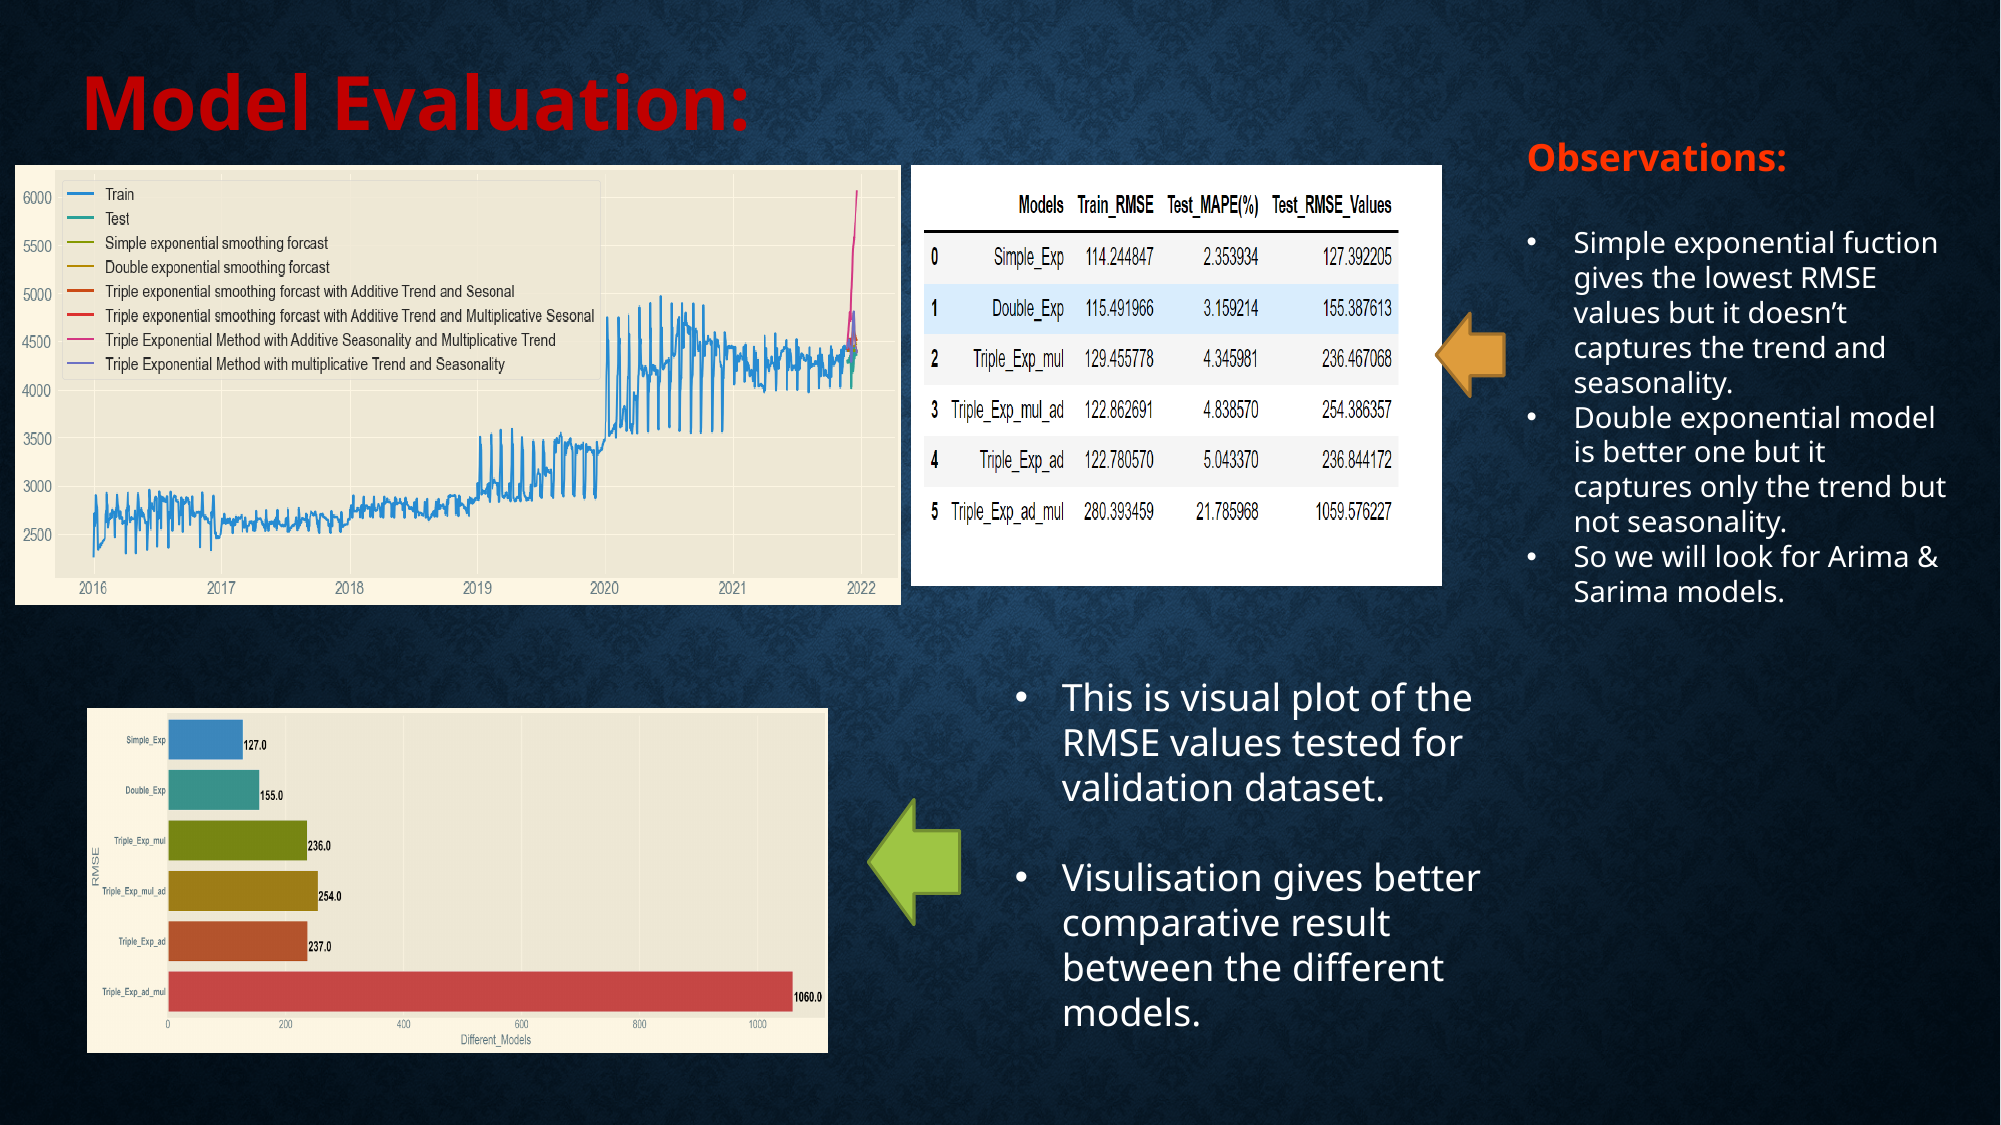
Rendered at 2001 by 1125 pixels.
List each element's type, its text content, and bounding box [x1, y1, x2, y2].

text_box Model Evaluation: [65, 48, 1078, 154]
picture [0, 0, 2001, 1125]
text_box This is visual plot of the RMSE values tested for validation dataset. Visulisation gives better comparative result between the different models. [999, 666, 1563, 1042]
text_box [1446, 313, 1504, 397]
text_box [868, 799, 960, 925]
text_box Observations: Simple exponential fuction gives the lowest RMSE values but it doesn’t captures the trend and seasonality. Double exponential model is better one but it captures only the trend but not seasonality. So we will look for Arima & Sarima models. [1511, 126, 1966, 662]
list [911, 165, 1442, 586]
